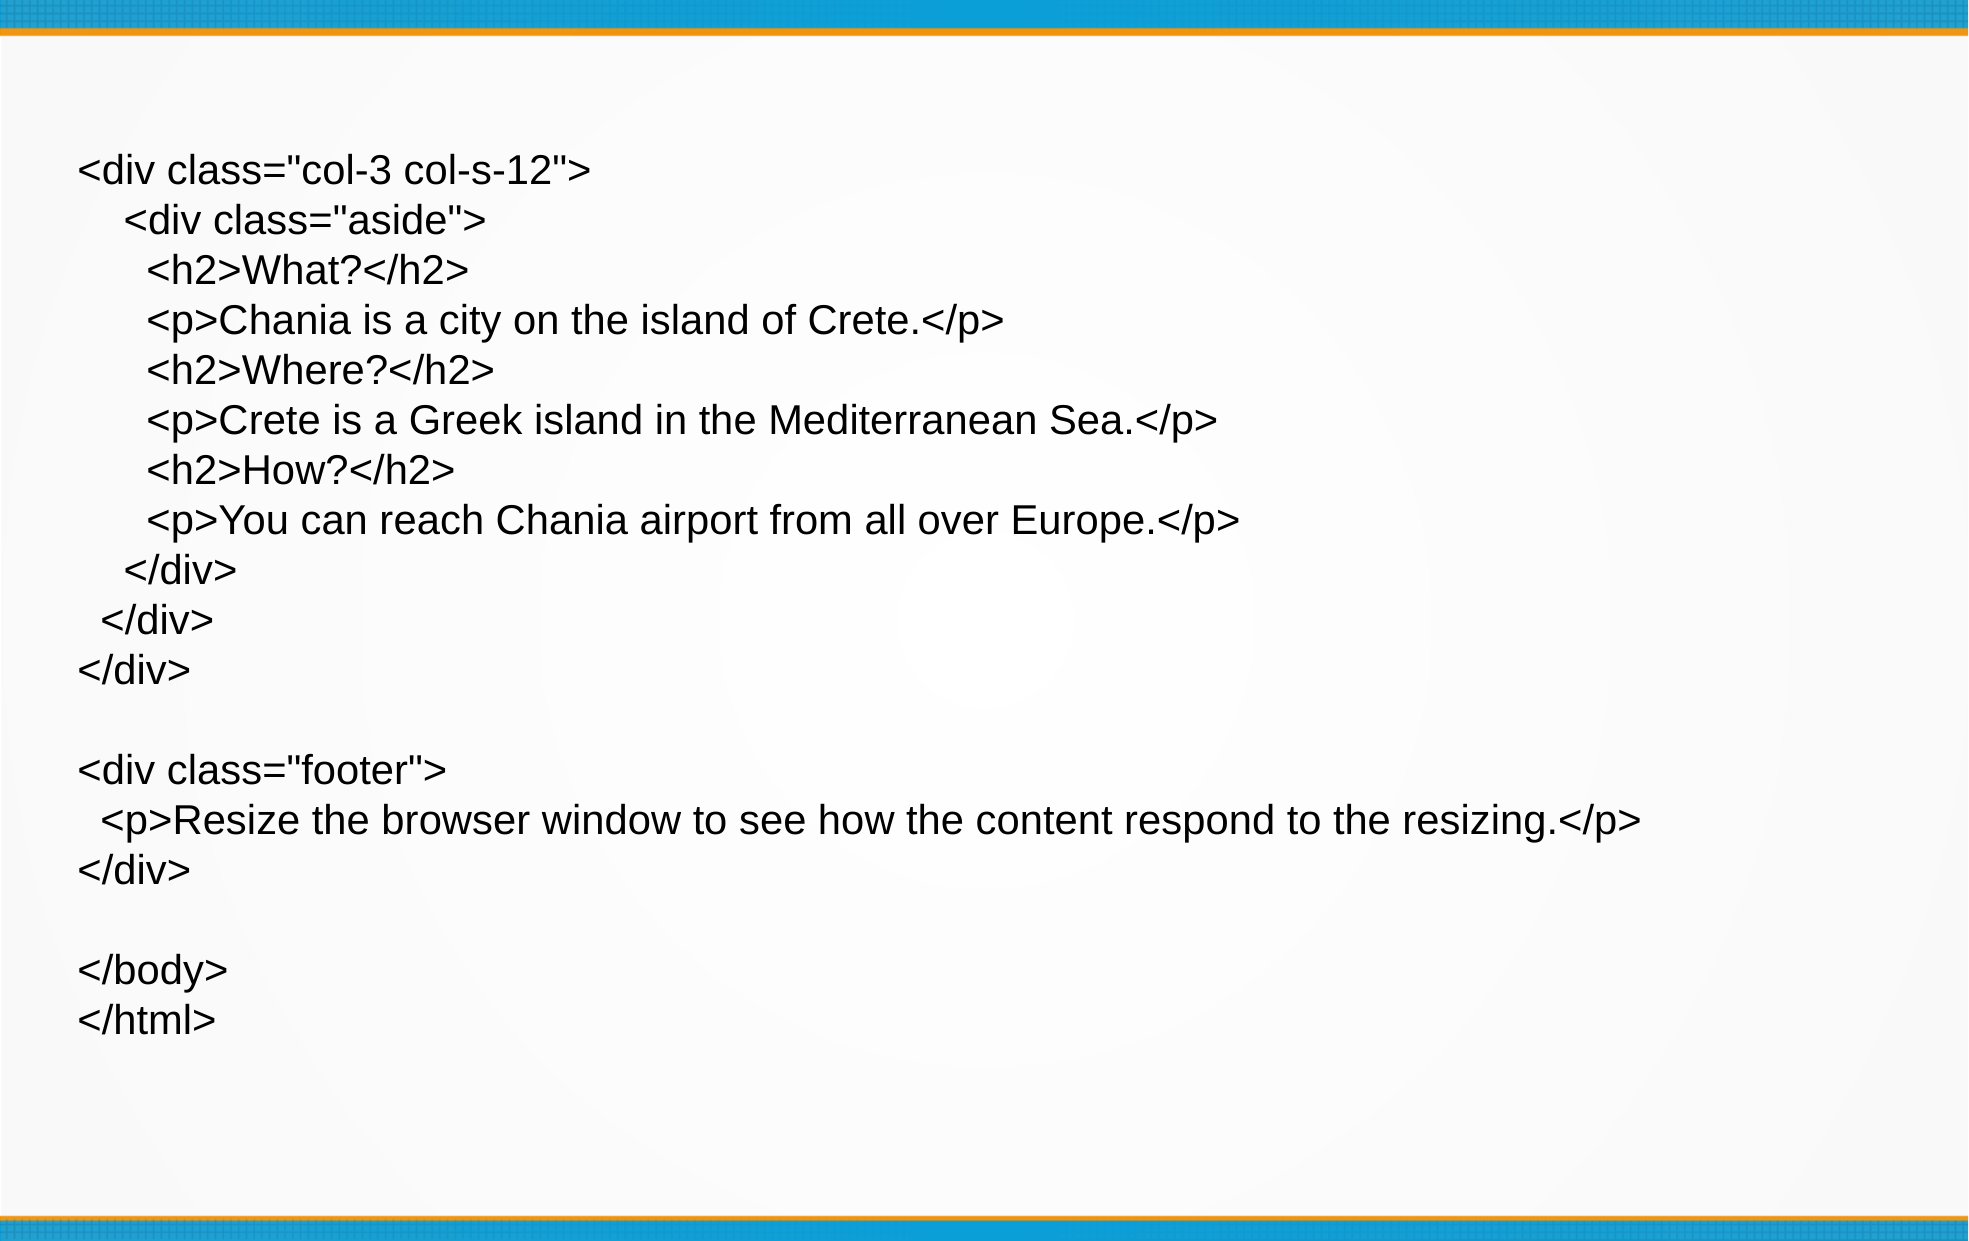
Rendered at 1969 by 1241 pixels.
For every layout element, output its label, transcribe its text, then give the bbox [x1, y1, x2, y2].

picture [0, 0, 1969, 1241]
text_box <div class="col-3 col-s-12"> <div class="aside"> <h2>What?</h2> <p>Chania is a city on the island of Crete.</p> <h2>Where?</h2> <p>Crete is a Greek island in the Mediterranean Sea.</p> <h2>How?</h2> <p>You can reach Chania airport from all over Europe.</p> </div> </div> </div> <div class="footer"> <p>Resize the browser window to see how the content respond to the resizing.</p> </div> </body> </html> [62, 135, 1882, 1051]
